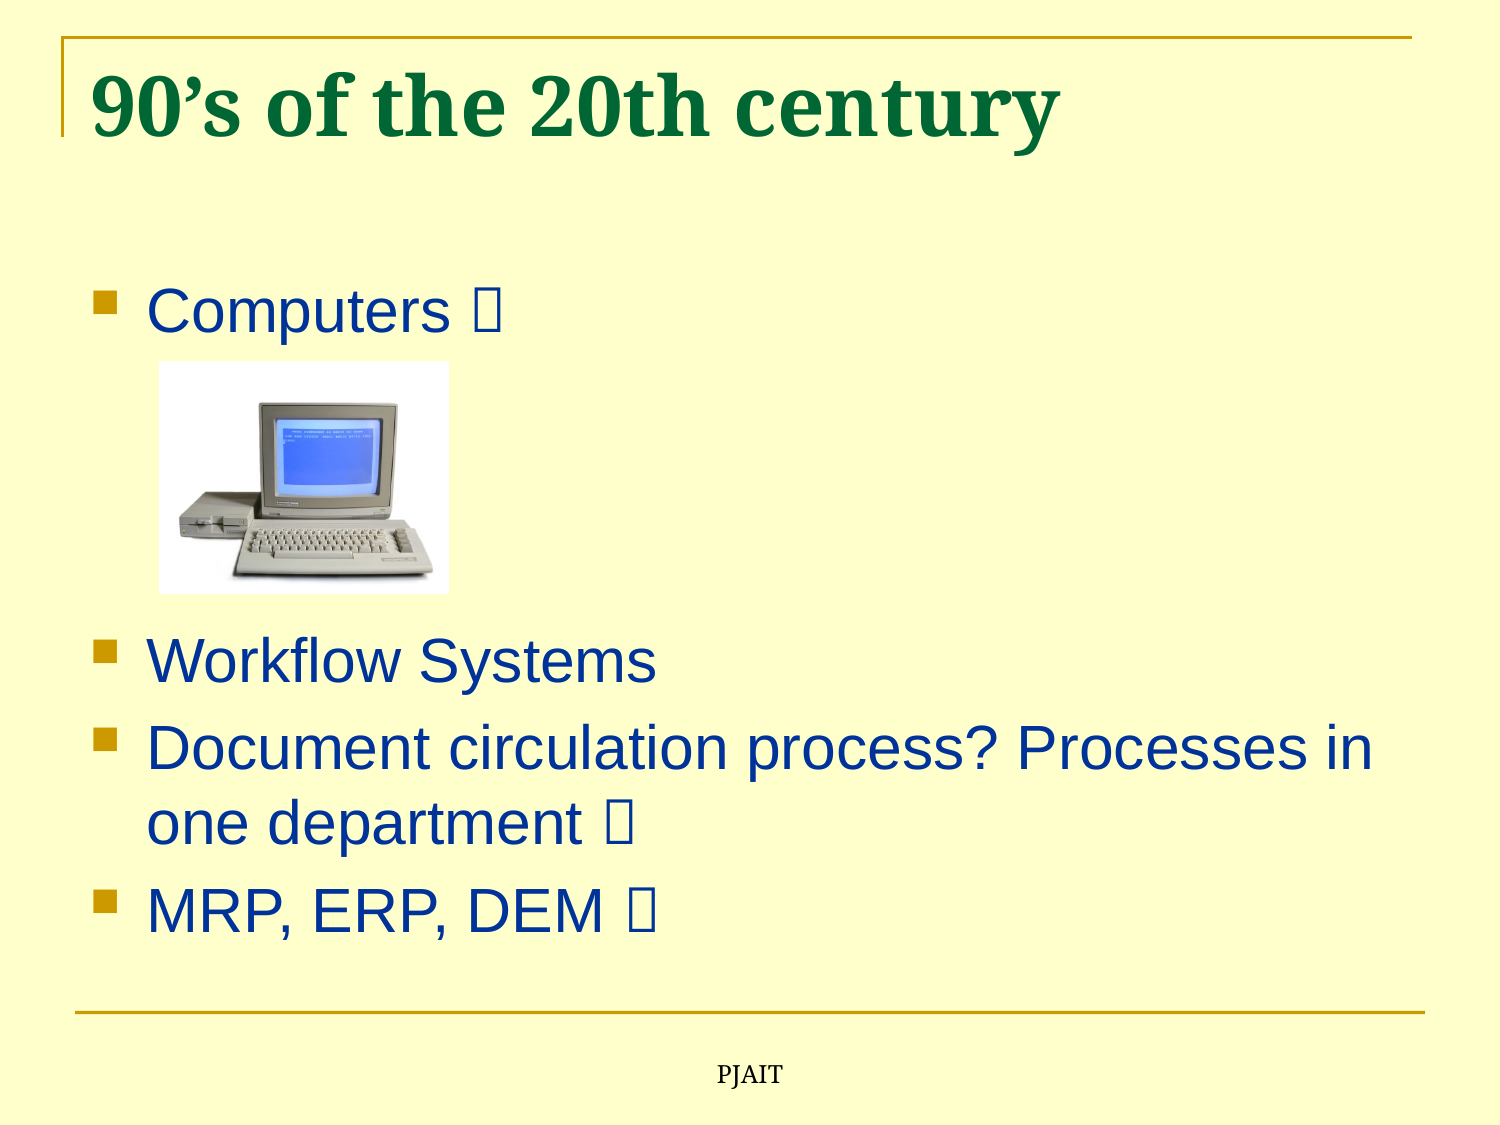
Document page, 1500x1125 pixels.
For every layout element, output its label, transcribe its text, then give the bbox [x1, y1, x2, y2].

title 90’s of the 20th century [74, 45, 1426, 233]
list Computers  Workflow Systems Document circulation process? Processes in one department  MRP, ERP, DEM  [74, 262, 1426, 1006]
footer PJAIT [512, 1024, 988, 1101]
picture [159, 361, 450, 594]
